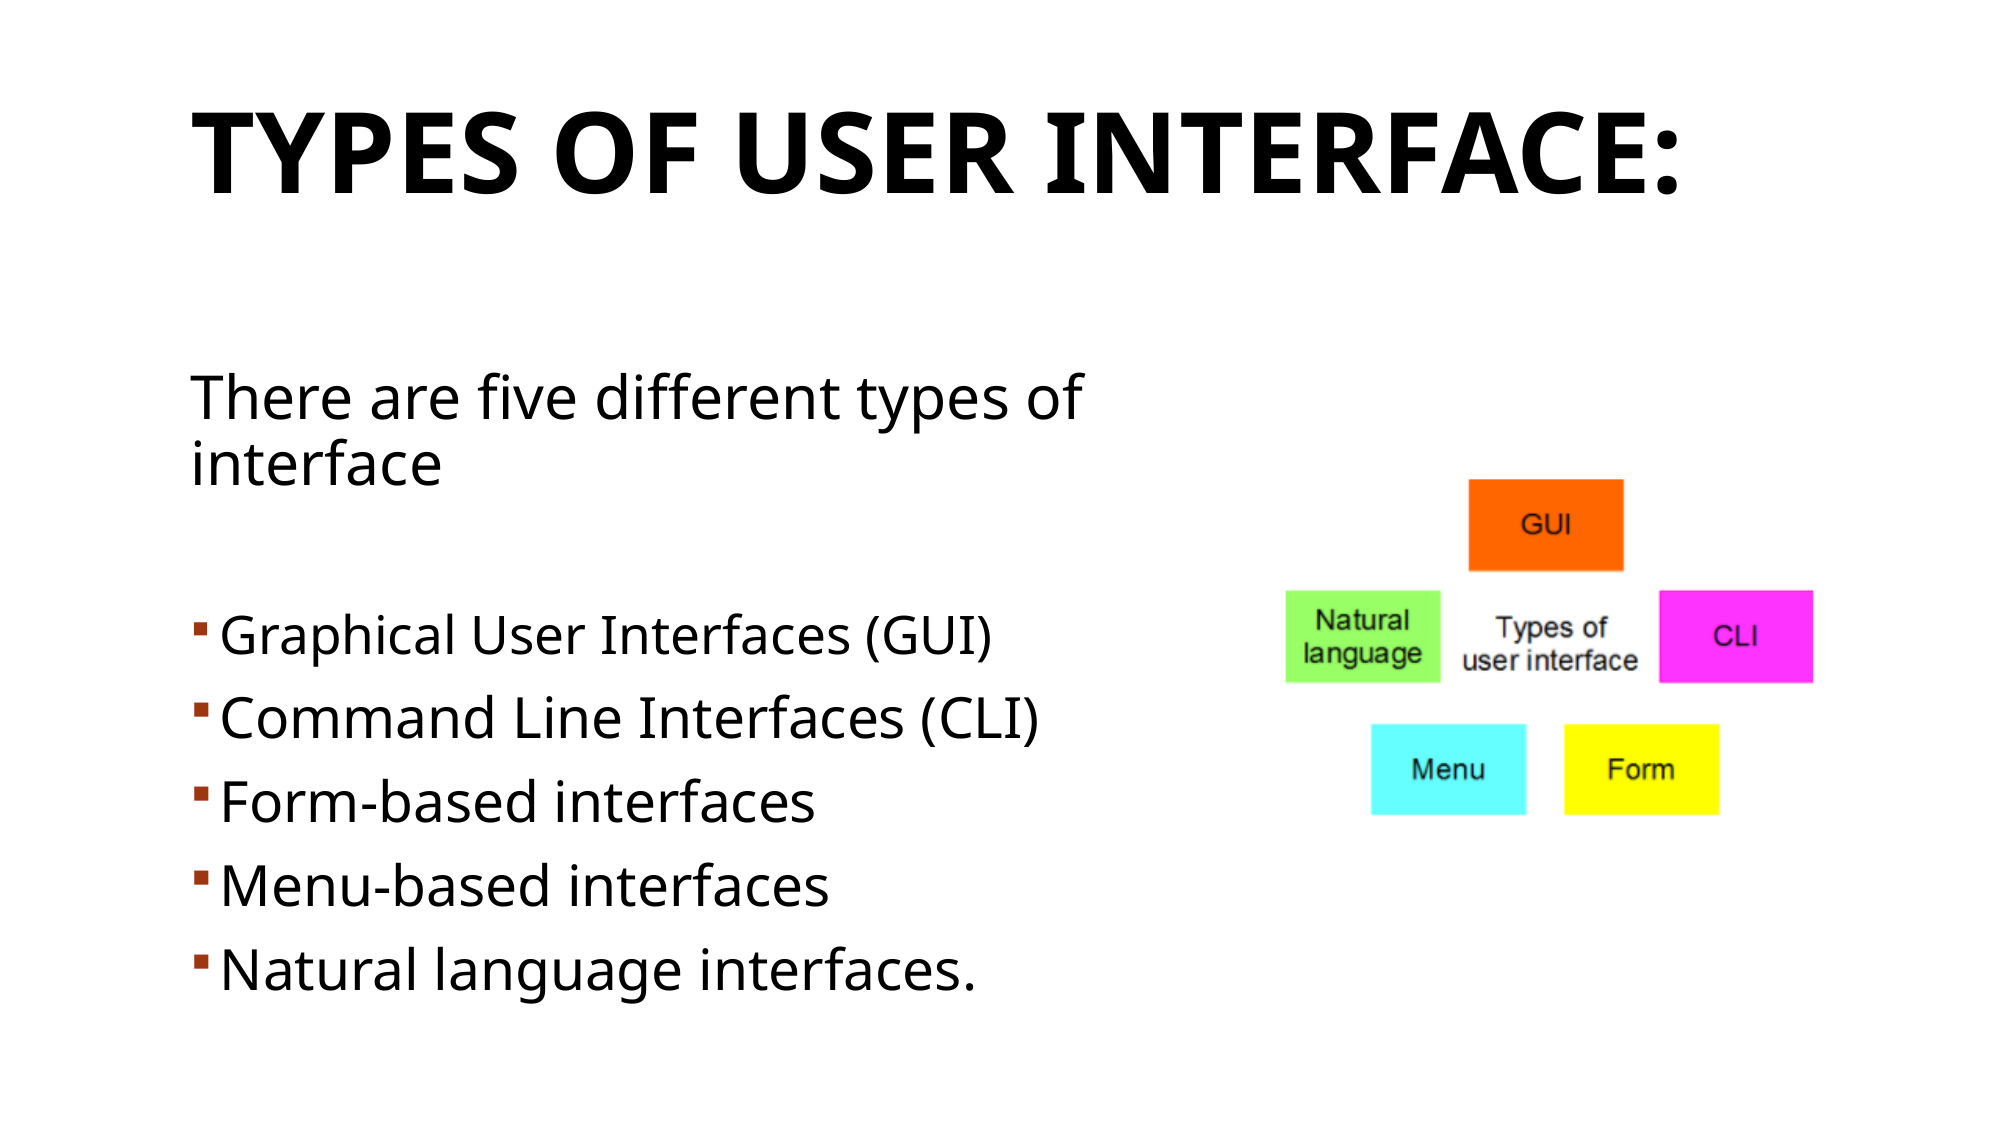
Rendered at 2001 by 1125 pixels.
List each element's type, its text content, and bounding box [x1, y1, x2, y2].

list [1216, 459, 1825, 844]
title Types of User interface: [175, 25, 1826, 289]
list There are five different types of interface Graphical User Interfaces (GUI) Command Line Interfaces (CLI) Form-based interfaces Menu-based interfaces Natural language interfaces. [175, 360, 1234, 1013]
